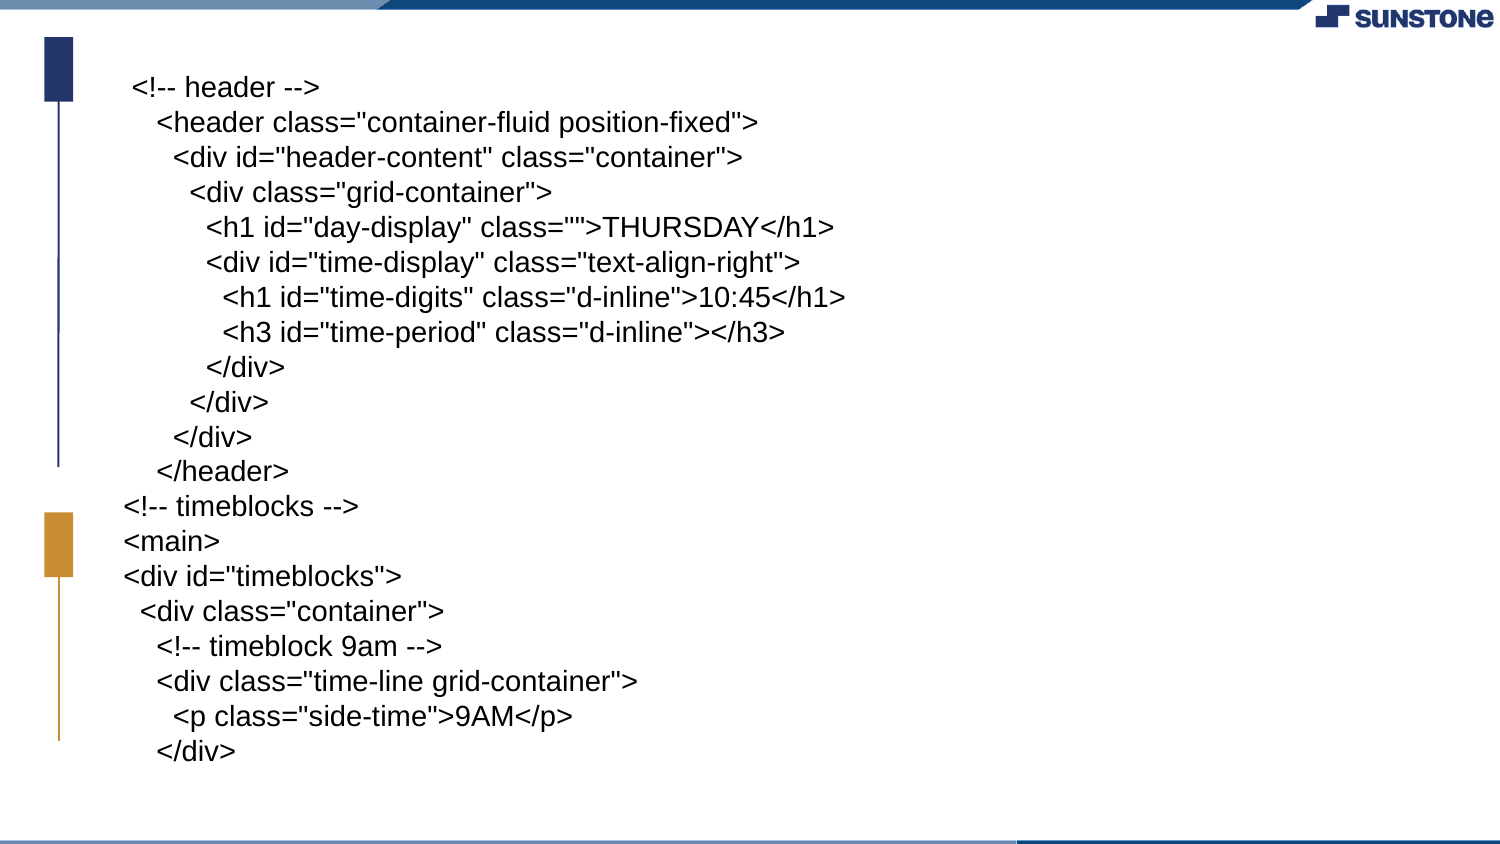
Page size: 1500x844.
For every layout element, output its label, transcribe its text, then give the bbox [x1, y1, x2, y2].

text_box <!-- header --> <header class="container-fluid position-fixed"> <div id="header-content" class="container"> <div class="grid-container"> <h1 id="day-display" class="">THURSDAY</h1> <div id="time-display" class="text-align-right"> <h1 id="time-digits" class="d-inline">10:45</h1> <h3 id="time-period" class="d-inline"></h3> </div> </div> </div> </header> <!-- timeblocks --> <main> <div id="timeblocks"> <div class="container"> <!-- timeblock 9am --> <div class="time-line grid-container"> <p class="side-time">9AM</p> </div> [108, 60, 1125, 775]
picture [0, 0, 1500, 844]
